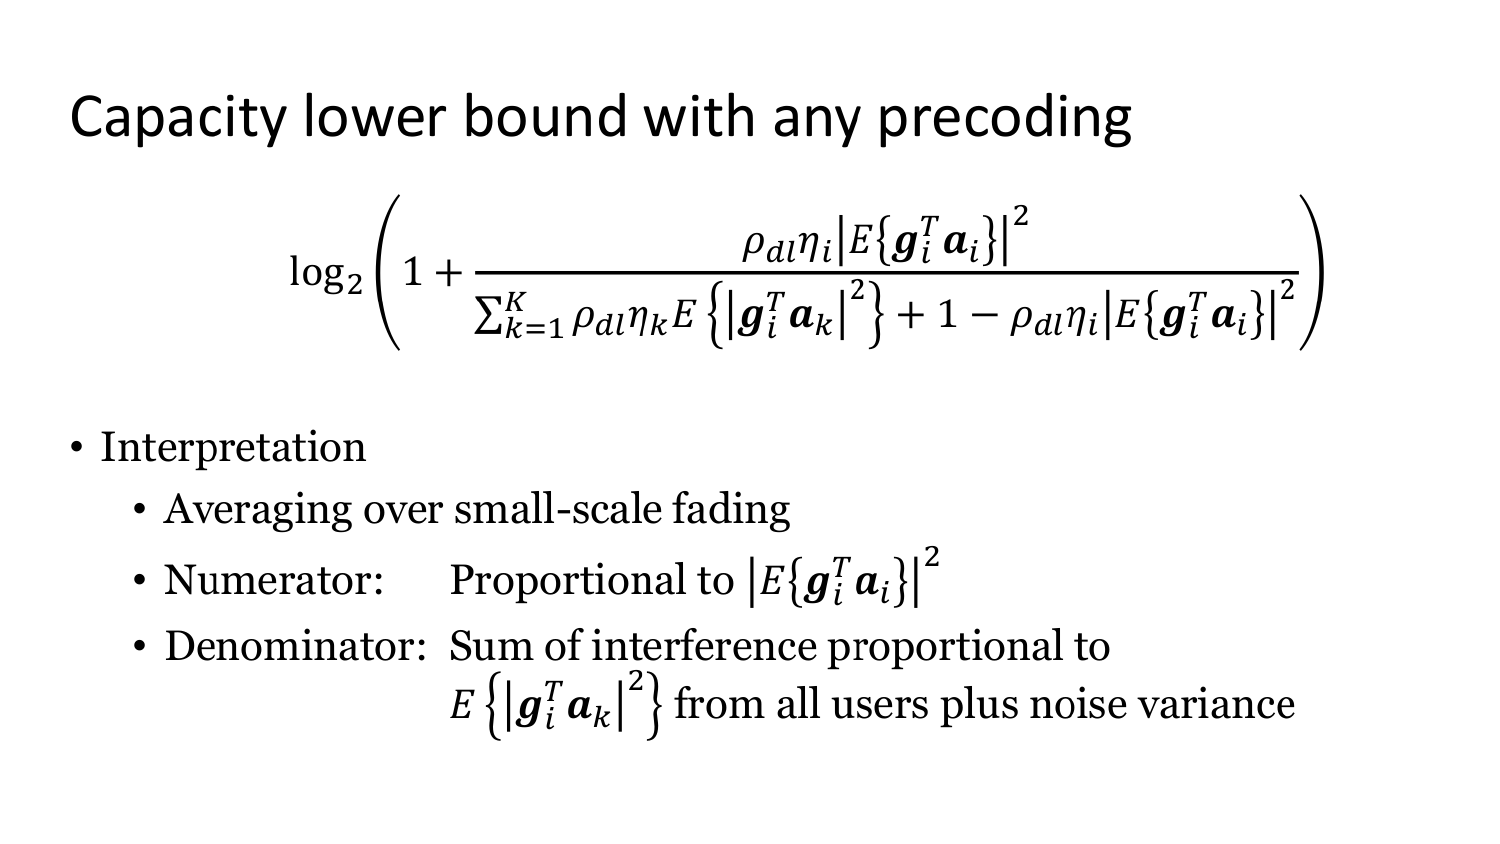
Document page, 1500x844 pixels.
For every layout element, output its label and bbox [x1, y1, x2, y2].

picture [0, 61, 1500, 782]
